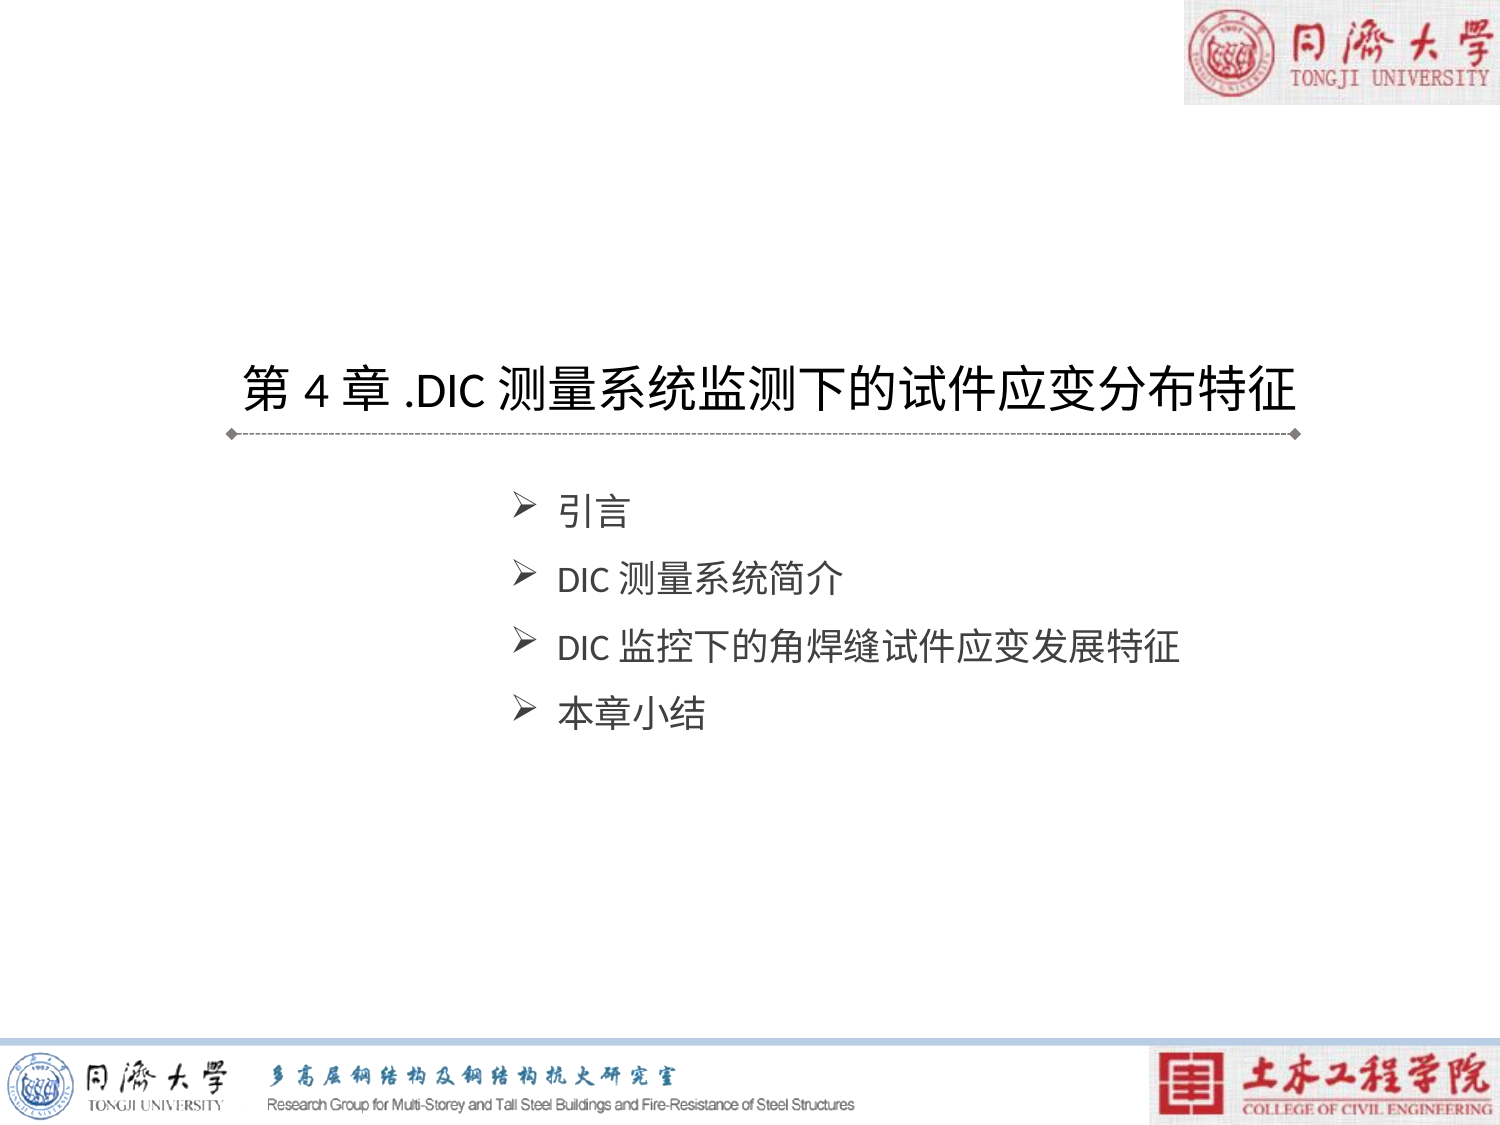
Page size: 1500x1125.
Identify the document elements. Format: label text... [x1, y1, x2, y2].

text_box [0, 1037, 1500, 1125]
picture [1184, 0, 1500, 105]
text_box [218, 349, 1322, 472]
text_box 引言 DIC测量系统简介 DIC监控下的角焊缝试件应变发展特征 本章小结 [495, 480, 1205, 743]
